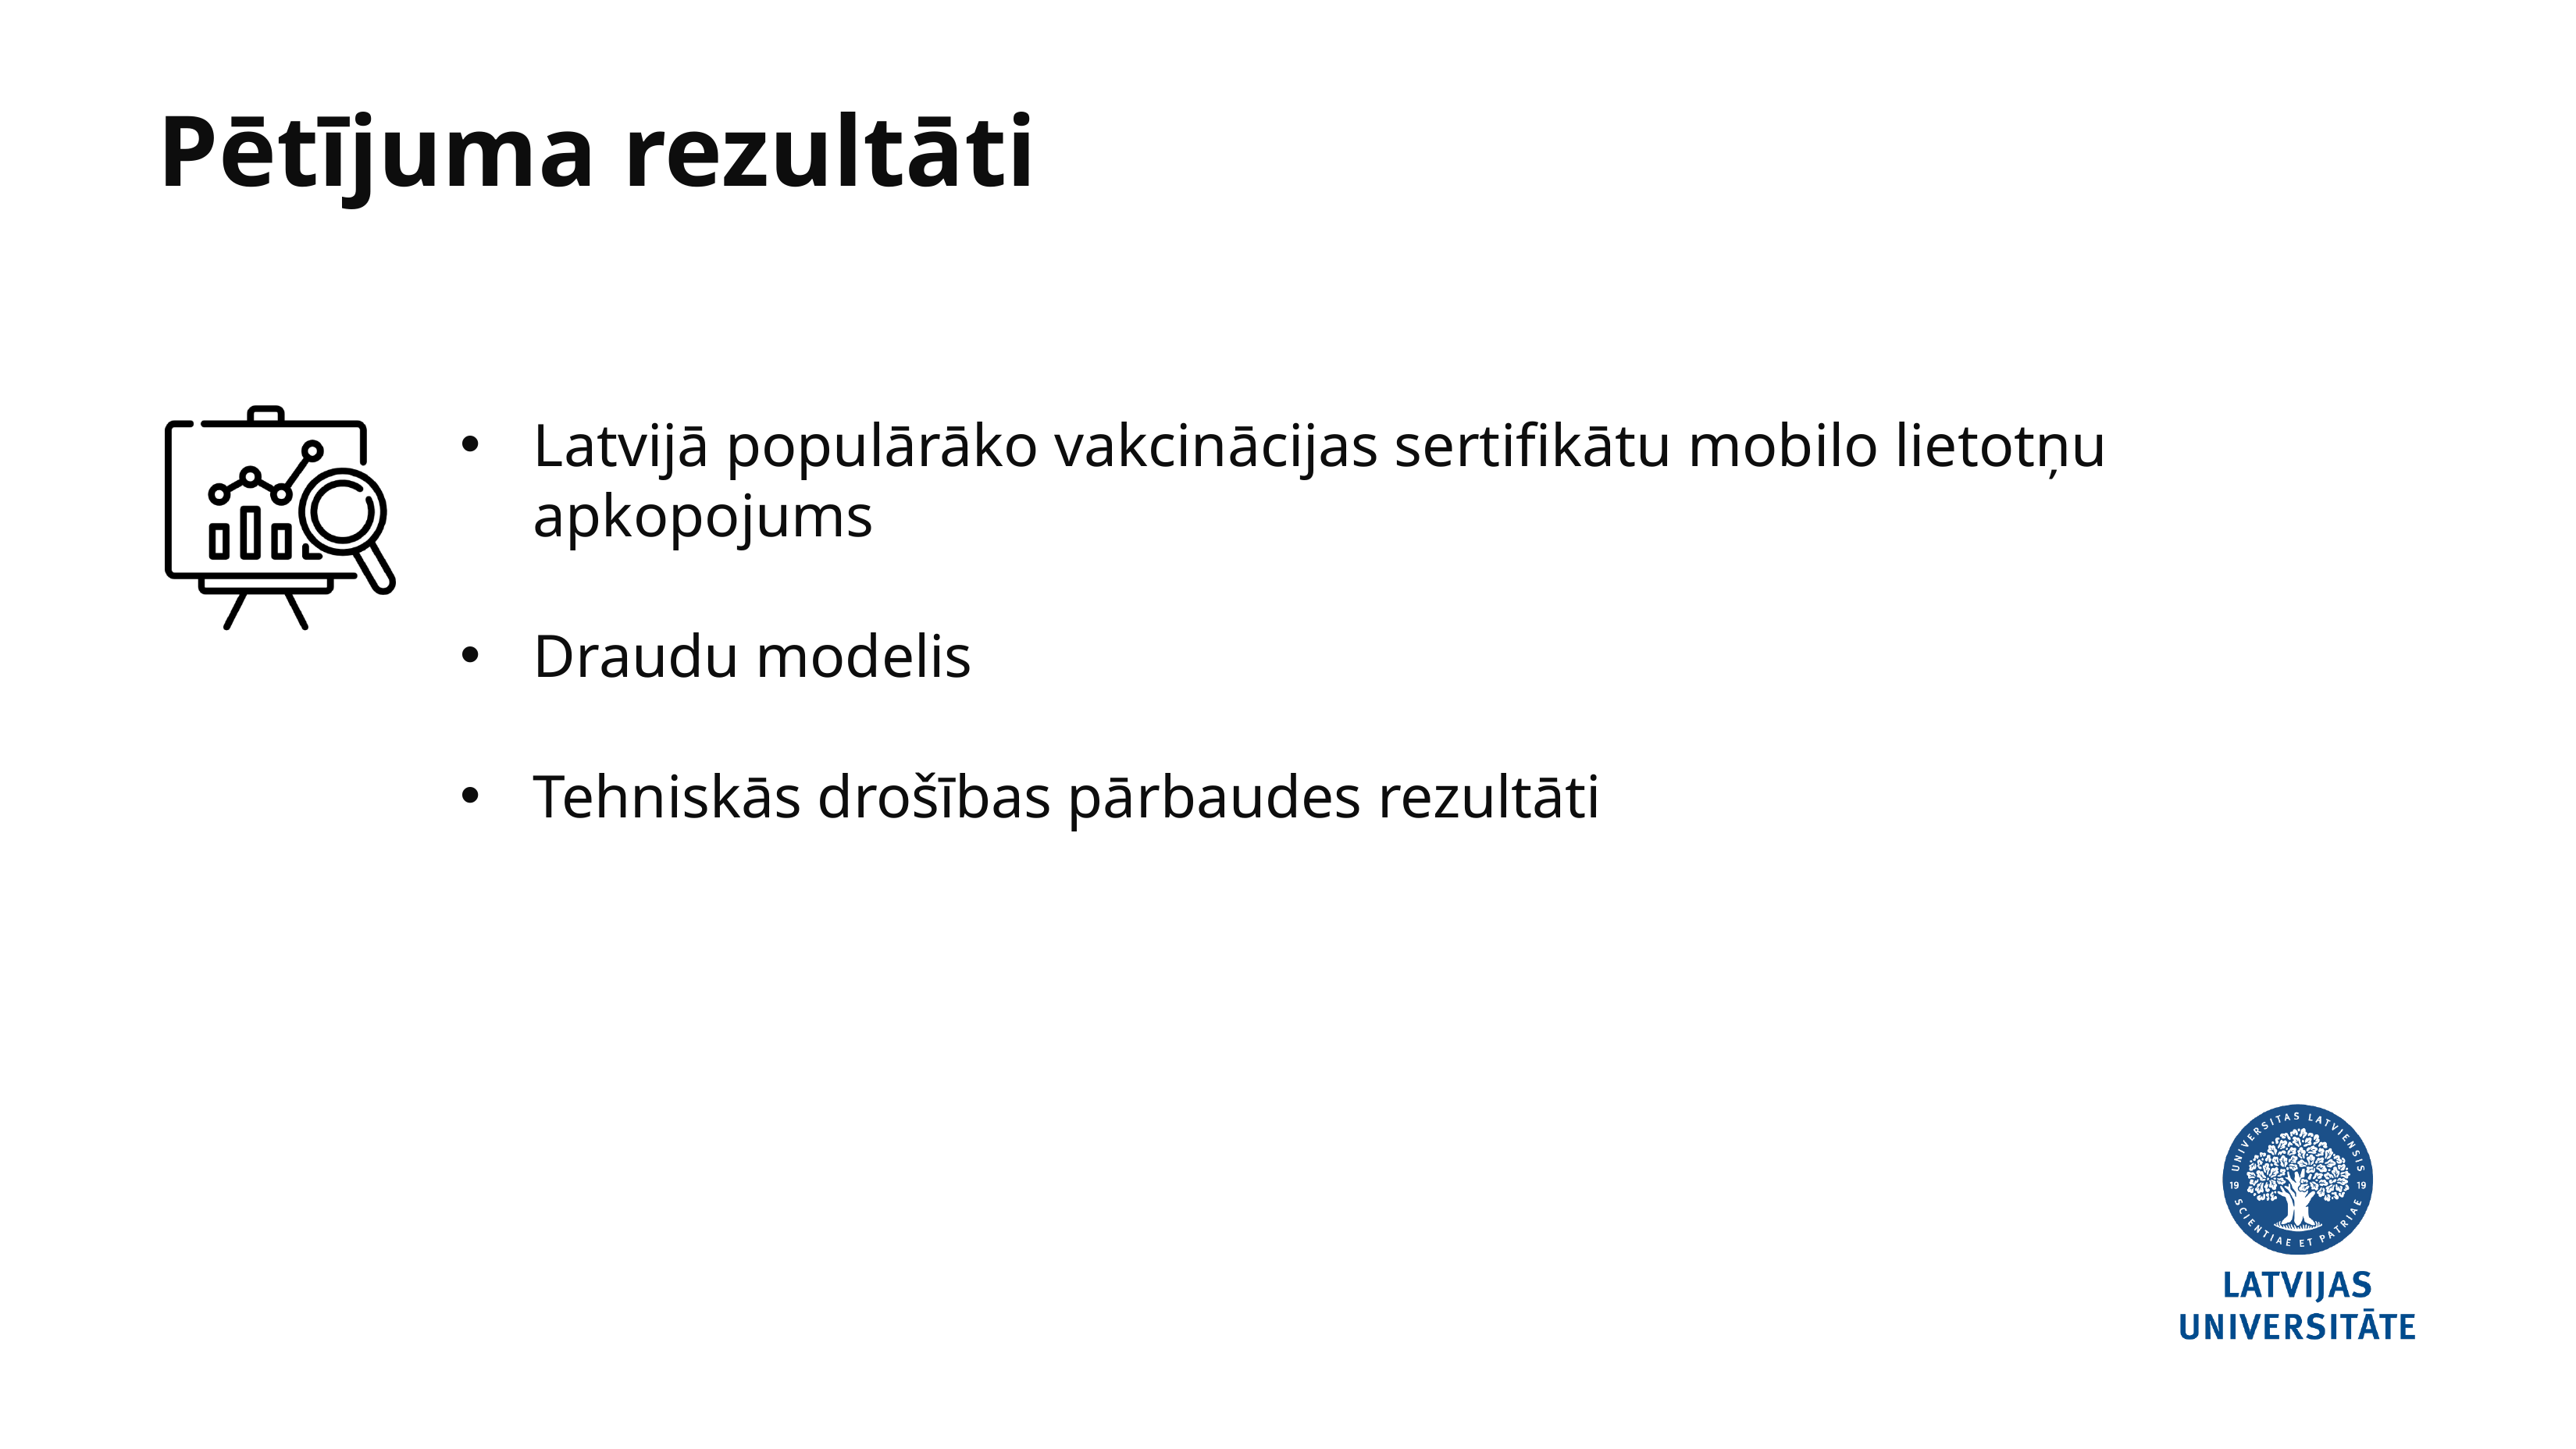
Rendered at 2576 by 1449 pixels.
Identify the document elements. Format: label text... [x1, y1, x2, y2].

picture [165, 401, 397, 633]
list Latvijā populārāko vakcinācijas sertifikātu mobilo lietotņu apkopojums Draudu modelis Tehniskās drošības pārbaudes rezultāti [448, 402, 2382, 978]
picture [2180, 1104, 2415, 1340]
list Pētījuma rezultāti [145, 109, 2147, 315]
